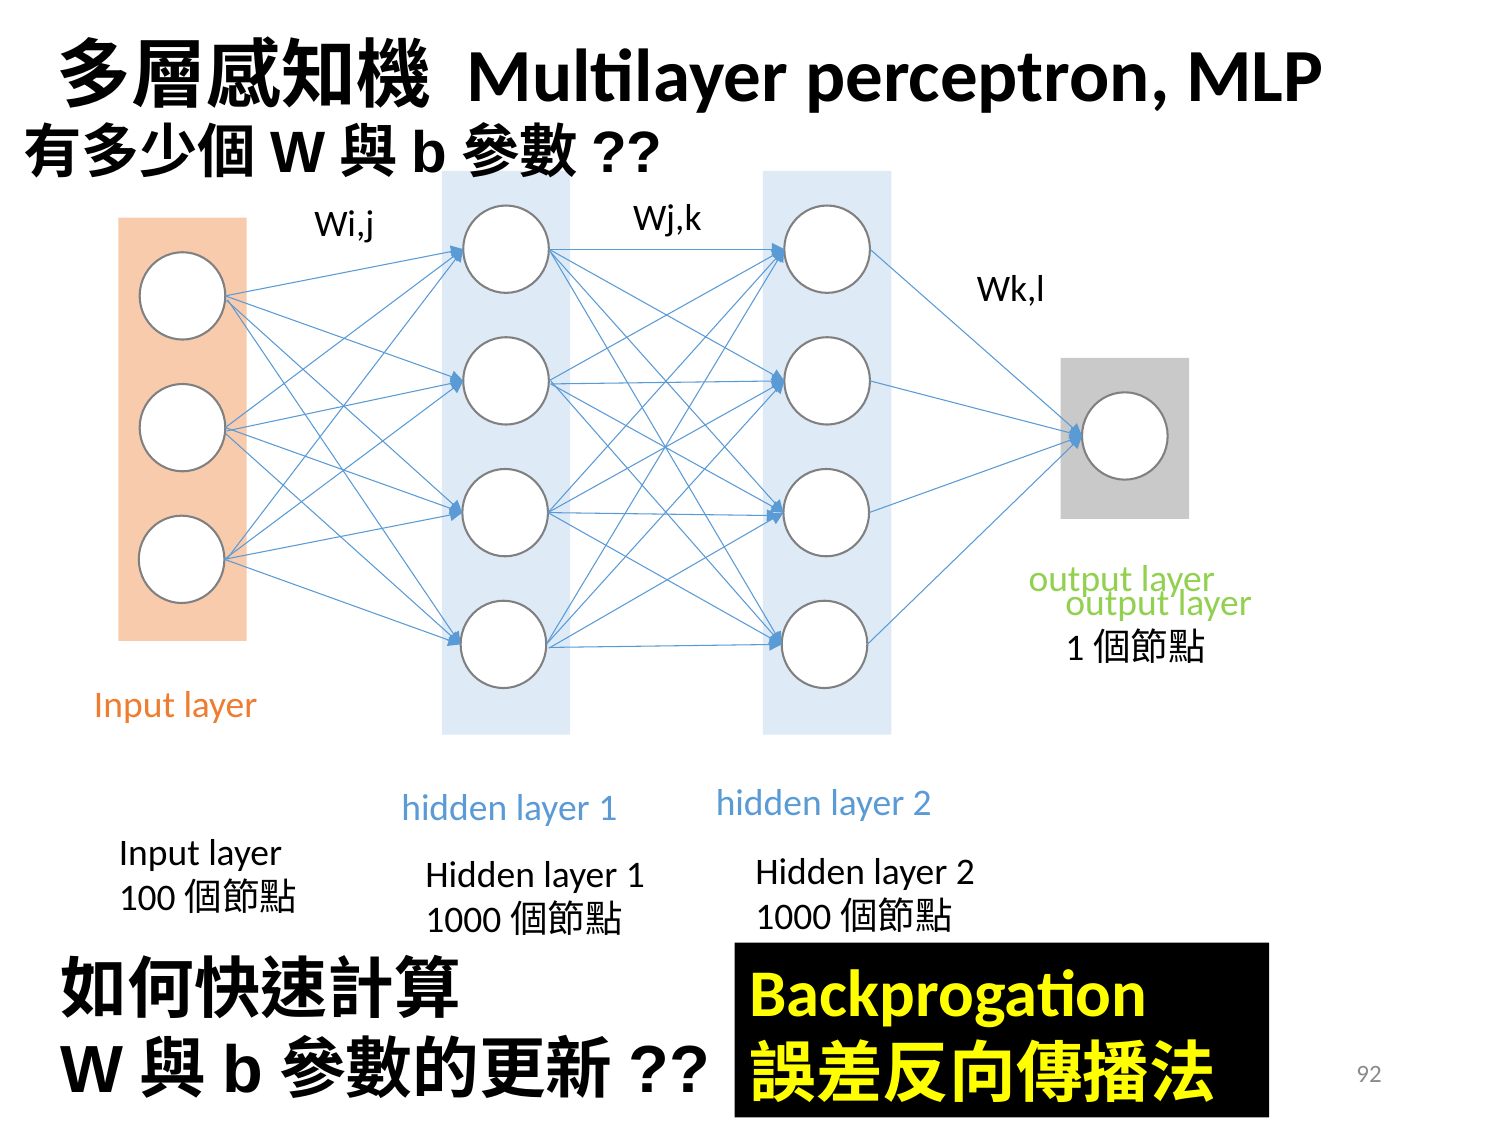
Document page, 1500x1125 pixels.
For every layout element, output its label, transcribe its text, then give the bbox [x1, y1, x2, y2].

text_box 多層感知機 Multilayer perceptron, MLP [42, 19, 1339, 124]
slide_number 92 [1270, 1042, 1397, 1103]
text_box 有多少個W與b參數?? [8, 107, 678, 192]
text_box 如何快速計算 W與b參數的更新?? [46, 938, 726, 1114]
text_box Input layer 100個節點 [103, 832, 312, 926]
text_box Hidden layer 2 1000個節點 [740, 839, 991, 942]
text_box Backprogation 誤差反向傳播法 [734, 942, 1270, 1118]
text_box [87, 170, 1221, 832]
text_box Hidden layer 1 1000個節點 [410, 842, 661, 938]
text_box output layer 1個節點 [1221, 570, 1267, 676]
